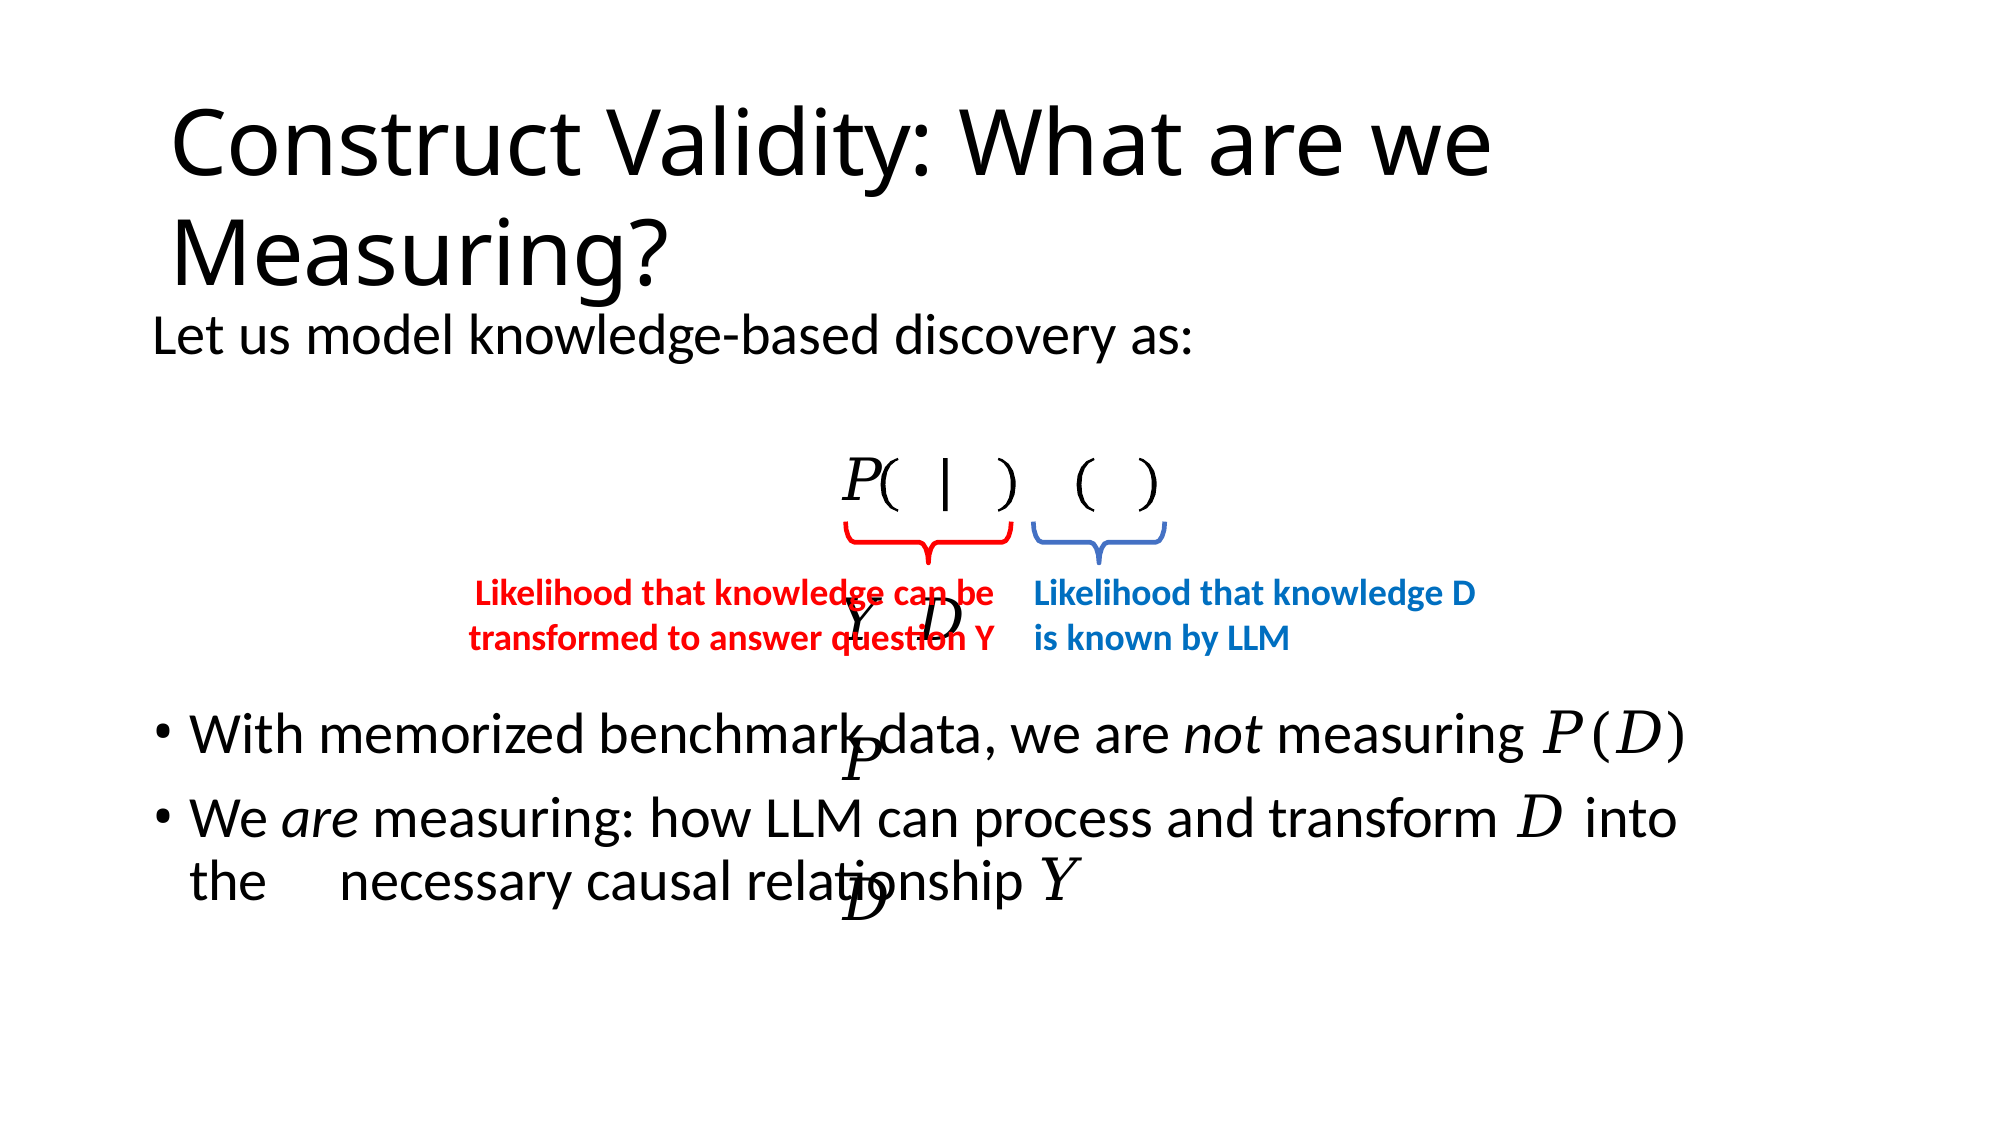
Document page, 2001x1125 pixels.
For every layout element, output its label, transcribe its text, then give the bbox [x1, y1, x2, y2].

title Construct Validity: What are we Measuring? [137, 33, 1863, 305]
text_box With memorized benchmark data, we are not measuring 𝑃(𝐷) We are measuring: how LLM can process and transform 𝐷 into the necessary causal relationship 𝑌 [150, 678, 1762, 913]
text_box Likelihood that knowledge can be transformed to answer question Y [466, 565, 998, 658]
text_box Likelihood that knowledge D is known by LLM [1031, 565, 1479, 658]
text_box [845, 521, 1012, 563]
text_box [1033, 521, 1165, 563]
text_box Let us model knowledge-based discovery as: 𝑃 𝑌 𝐷 𝑃 𝐷 [150, 913, 1205, 932]
text_box Let us model knowledge-based discovery as: 𝑃 𝑌 𝐷 𝑃 𝐷 [150, 294, 1205, 678]
